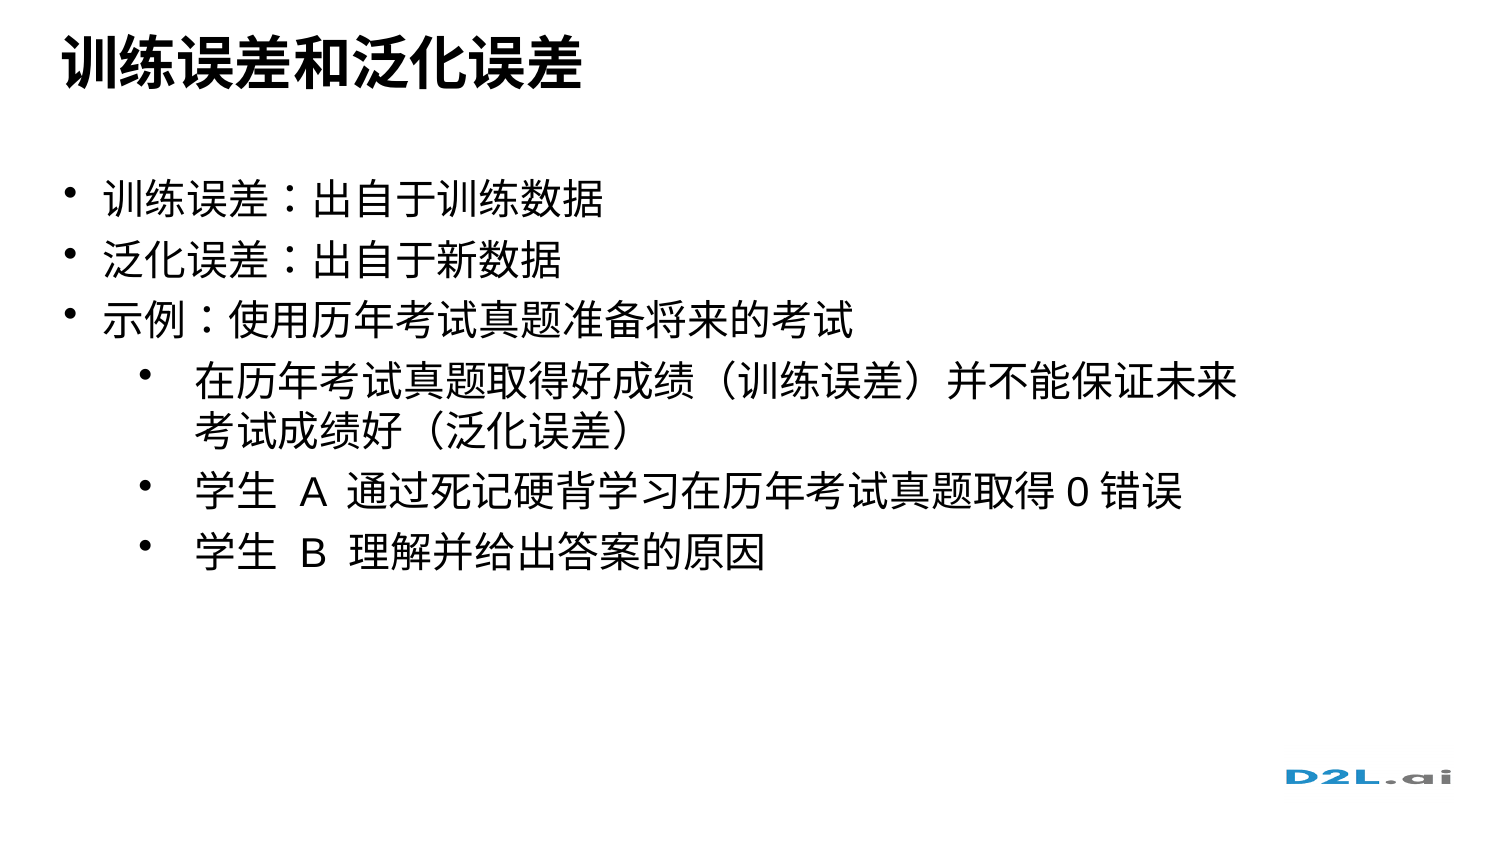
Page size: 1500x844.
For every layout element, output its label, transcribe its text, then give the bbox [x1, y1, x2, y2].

picture [1284, 745, 1454, 806]
title 训练误差和泛化误差 [52, 18, 1400, 109]
list 训练误差：出自于训练数据 泛化误差：出自于新数据 示例：使用历年考试真题准备将来的考试 在历年考试真题取得好成绩（训练误差）并不能保证未来考试成绩好（泛化误差） 学生 A 通过死记硬背学习在历年考试真题取得0错误 学生 B 理解并给出答案的原因 [55, 165, 1248, 750]
